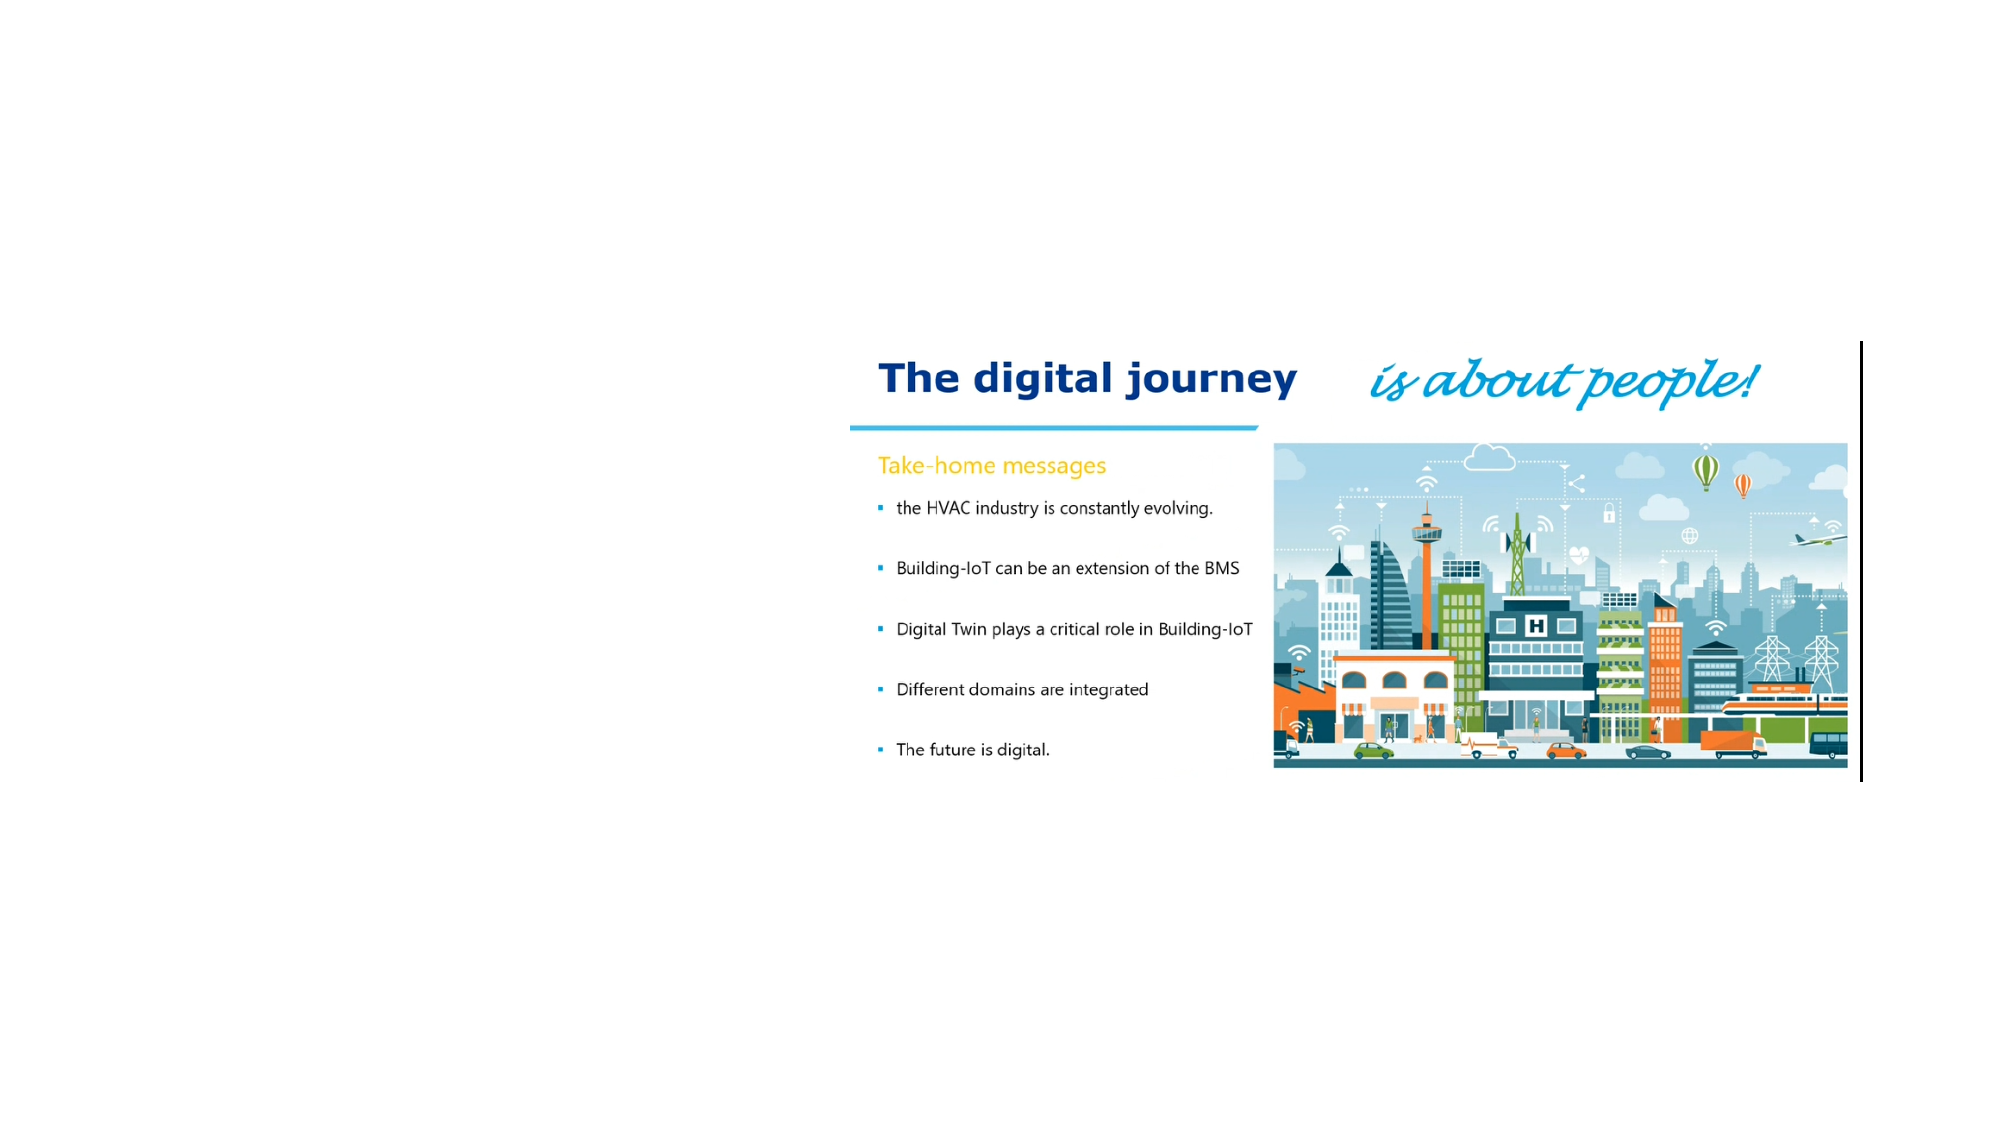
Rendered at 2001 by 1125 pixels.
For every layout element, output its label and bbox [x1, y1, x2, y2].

list [850, 341, 1863, 782]
